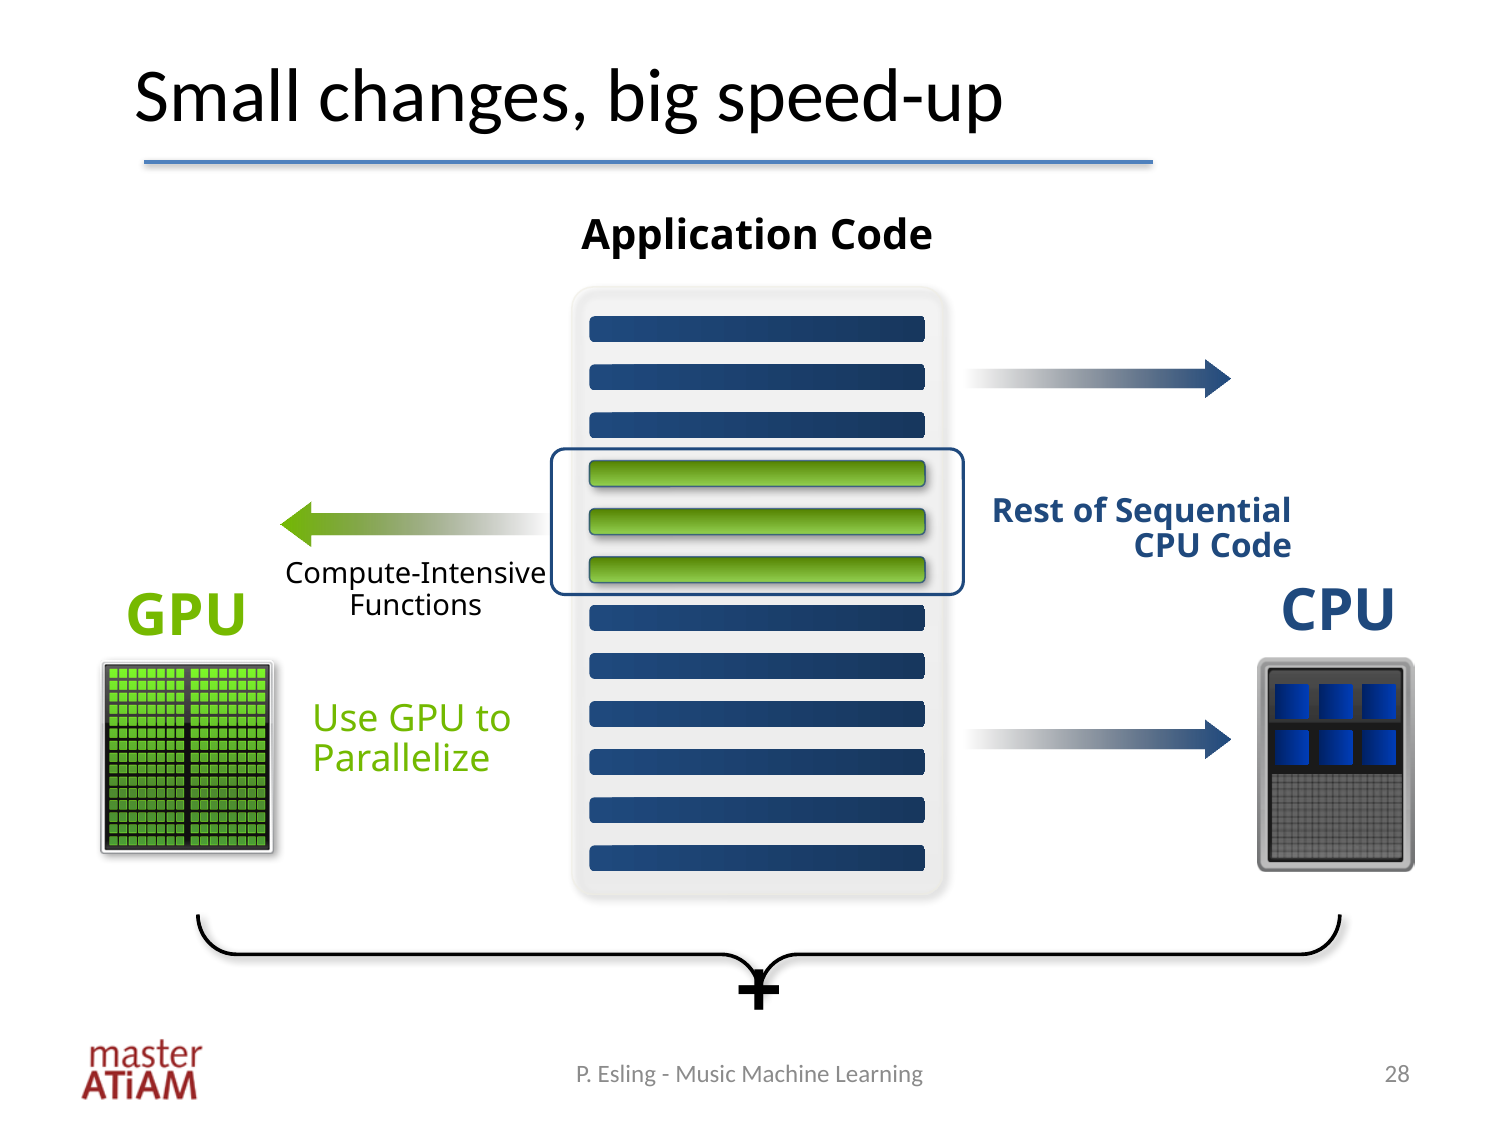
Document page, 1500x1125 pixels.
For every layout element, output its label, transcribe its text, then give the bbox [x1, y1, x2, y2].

text_box [197, 914, 1341, 956]
text_box Use GPU to Parallelize [297, 691, 679, 788]
text_box Application Code [566, 200, 949, 266]
text_box [278, 499, 554, 549]
text_box [587, 602, 928, 633]
text_box [587, 314, 928, 345]
text_box [571, 286, 943, 446]
text_box [589, 460, 926, 487]
text_box [549, 446, 966, 597]
text_box GPU [91, 569, 283, 655]
text_box [587, 843, 928, 874]
footer P. Esling - Music Machine Learning [512, 1042, 988, 1103]
title Small changes, big speed-up [119, 37, 1206, 145]
text_box [587, 699, 928, 730]
text_box [589, 556, 926, 583]
text_box [589, 508, 926, 535]
text_box [587, 747, 928, 778]
text_box [961, 718, 1233, 761]
text_box [961, 357, 1233, 400]
text_box [587, 410, 928, 441]
text_box [587, 362, 928, 393]
text_box [587, 650, 928, 681]
text_box Compute-Intensive Functions [239, 551, 593, 629]
text_box CPU [1262, 564, 1415, 650]
slide_number 28 [1074, 1042, 1425, 1103]
picture [80, 1038, 205, 1101]
text_box Rest of Sequential CPU Code [970, 486, 1308, 573]
text_box [571, 597, 943, 895]
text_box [1257, 657, 1415, 872]
picture [100, 660, 274, 854]
text_box [587, 795, 928, 826]
text_box + [720, 929, 799, 1044]
